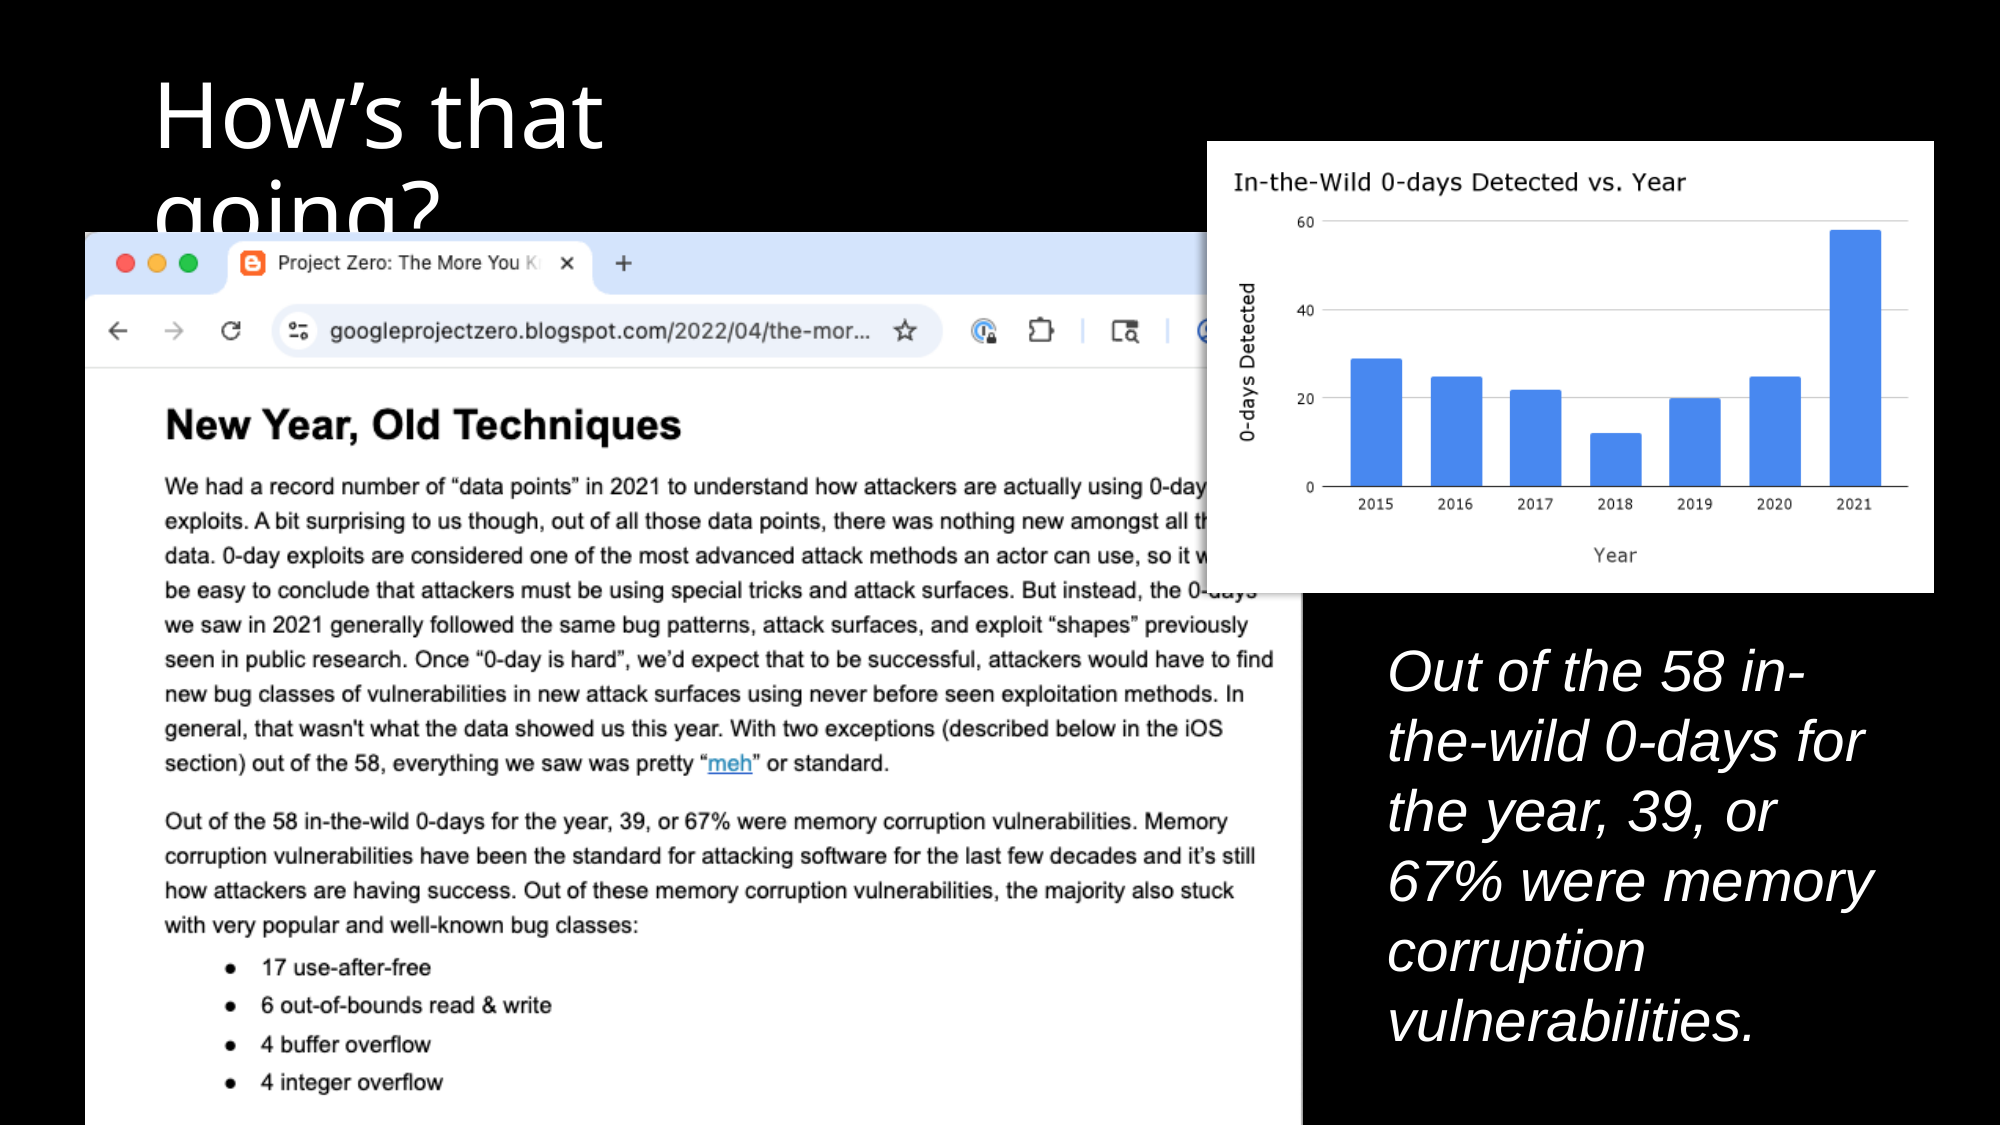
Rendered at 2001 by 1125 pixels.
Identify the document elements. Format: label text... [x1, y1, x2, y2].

title How’s that going? [137, 59, 865, 232]
picture [85, 141, 1934, 1125]
text_box Out of the 58 in-the-wild 0-days for the year, 39, or 67% were memory corruption vulnerabilities. [1372, 625, 1915, 1061]
